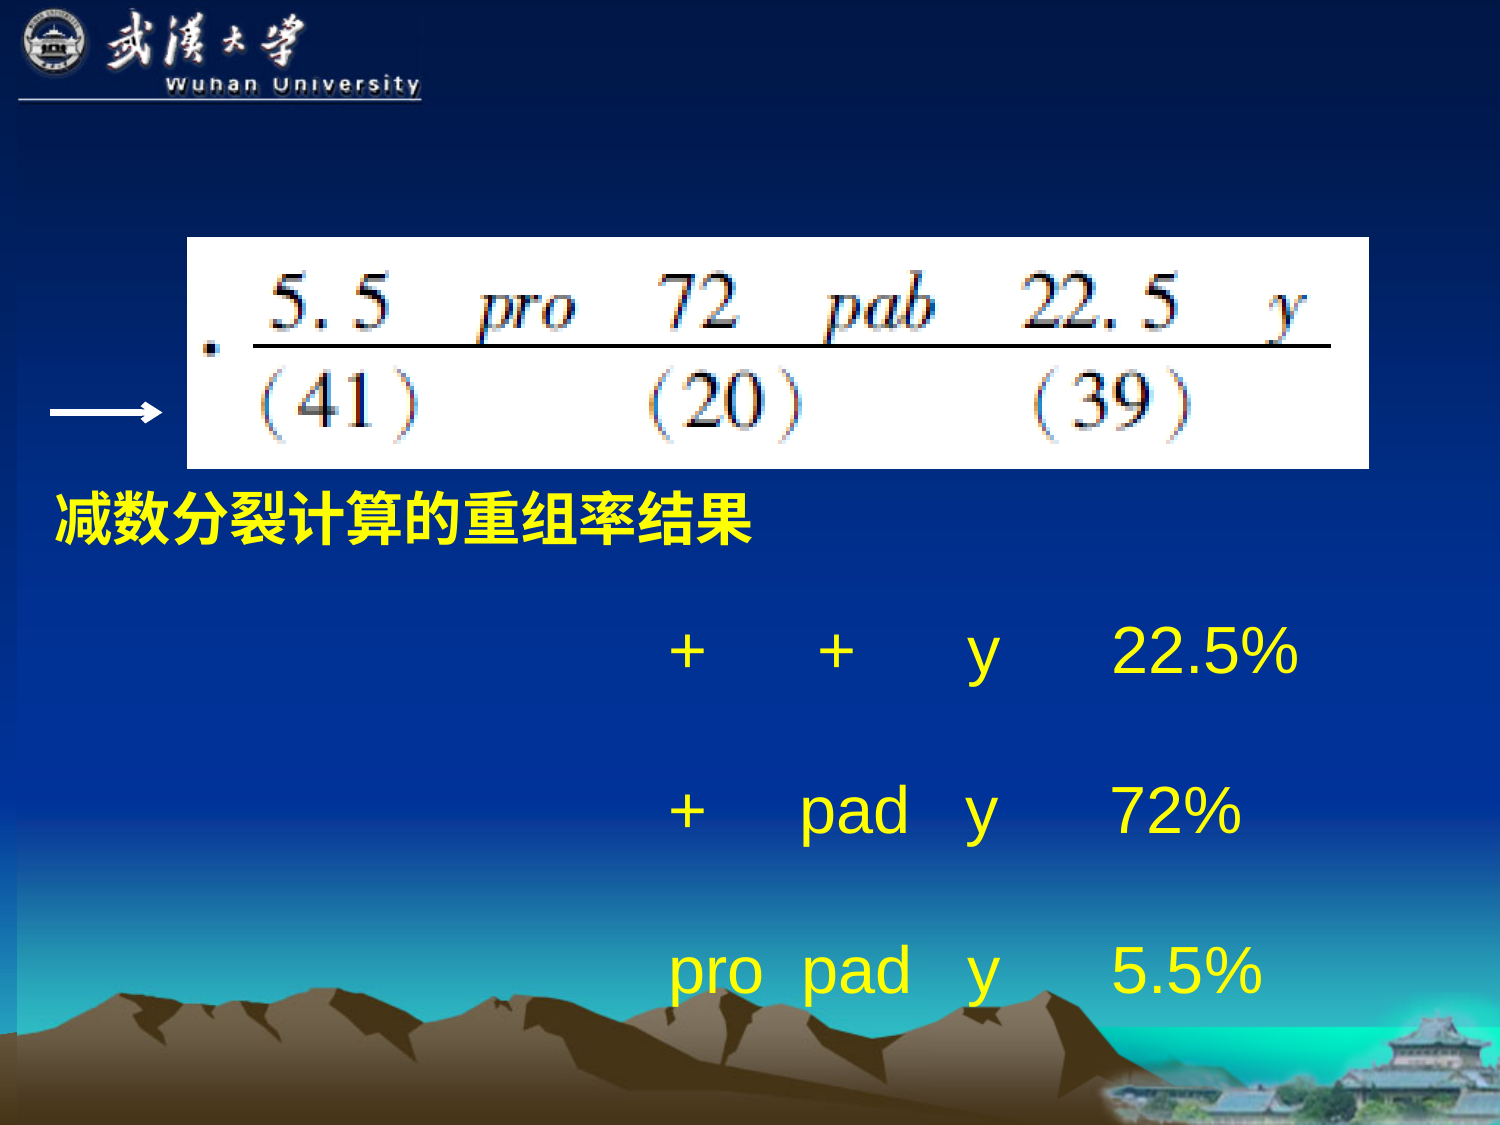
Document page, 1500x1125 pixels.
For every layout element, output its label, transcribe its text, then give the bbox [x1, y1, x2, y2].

text_box + + y 22.5% + pad y 72% pro pad y 5.5% [653, 599, 1317, 1015]
picture [17, 4, 1500, 1125]
text_box 减数分裂计算的重组率结果 [39, 474, 769, 560]
